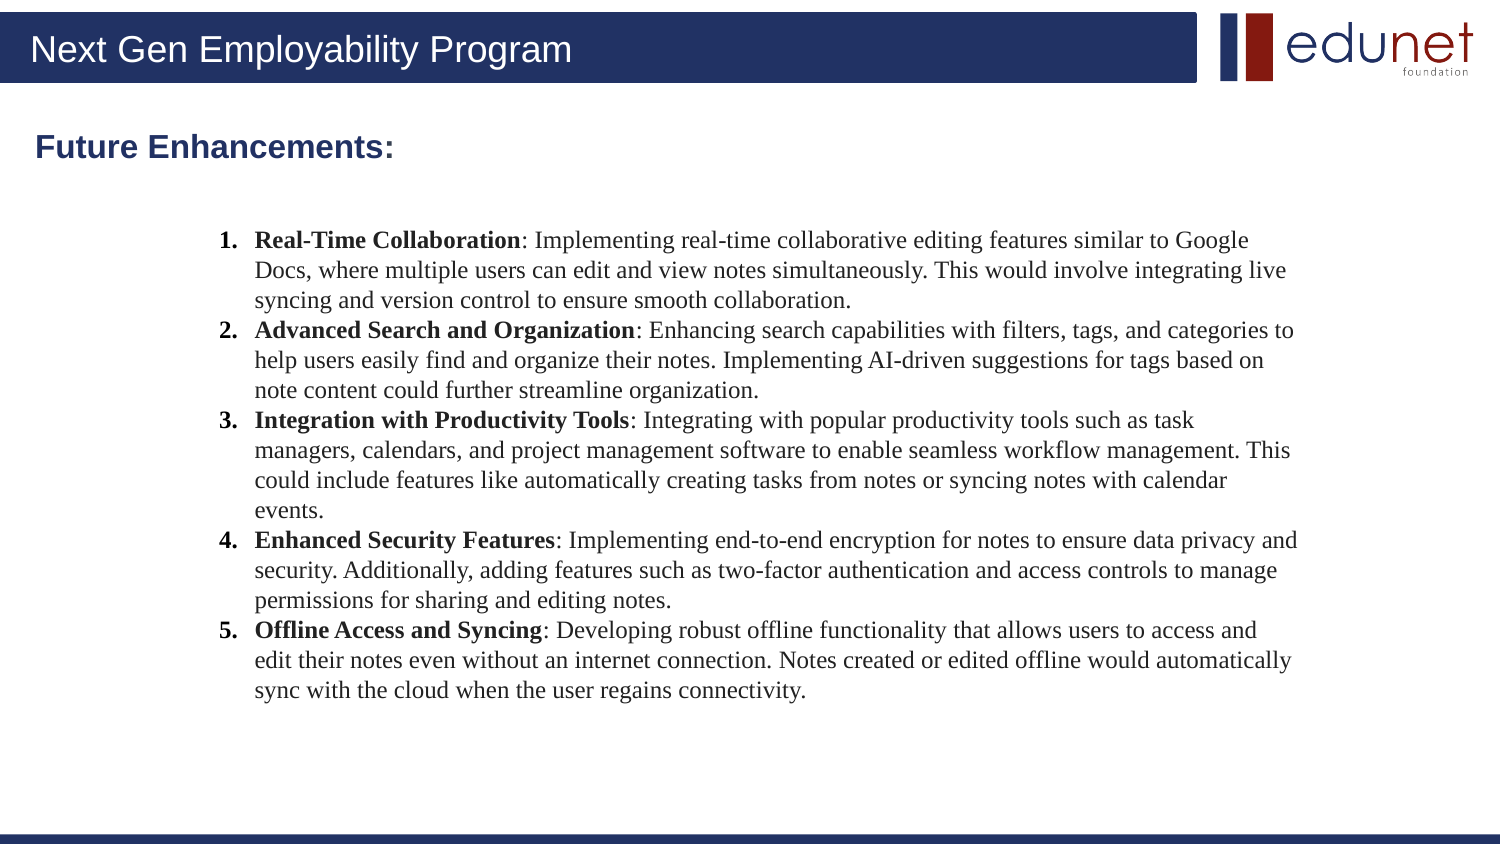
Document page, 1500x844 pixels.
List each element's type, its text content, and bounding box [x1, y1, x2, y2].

text_box Real-Time Collaboration: Implementing real-time collaborative editing features similar to Google Docs, where multiple users can edit and view notes simultaneously. This would involve integrating live syncing and version control to ensure smooth collaboration. Advanced Search and Organization: Enhancing search capabilities with filters, tags, and categories to help users easily find and organize their notes. Implementing AI-driven suggestions for tags based on note content could further streamline organization. Integration with Productivity Tools: Integrating with popular productivity tools such as task managers, calendars, and project management software to enable seamless workflow management. This could include features like automatically creating tasks from notes or syncing notes with calendar events. Enhanced Security Features: Implementing end-to-end encryption for notes to ensure data privacy and security. Additionally, adding features such as two-factor authentication and access controls to manage permissions for sharing and editing notes. Offline Access and Syncing: Developing robust offline functionality that allows users to access and edit their notes even without an internet connection. Notes created or edited offline would automatically sync with the cloud when the user regains connectivity. [204, 216, 1316, 711]
picture [1279, 14, 1482, 83]
title Future Enhancements: [35, 118, 1417, 208]
